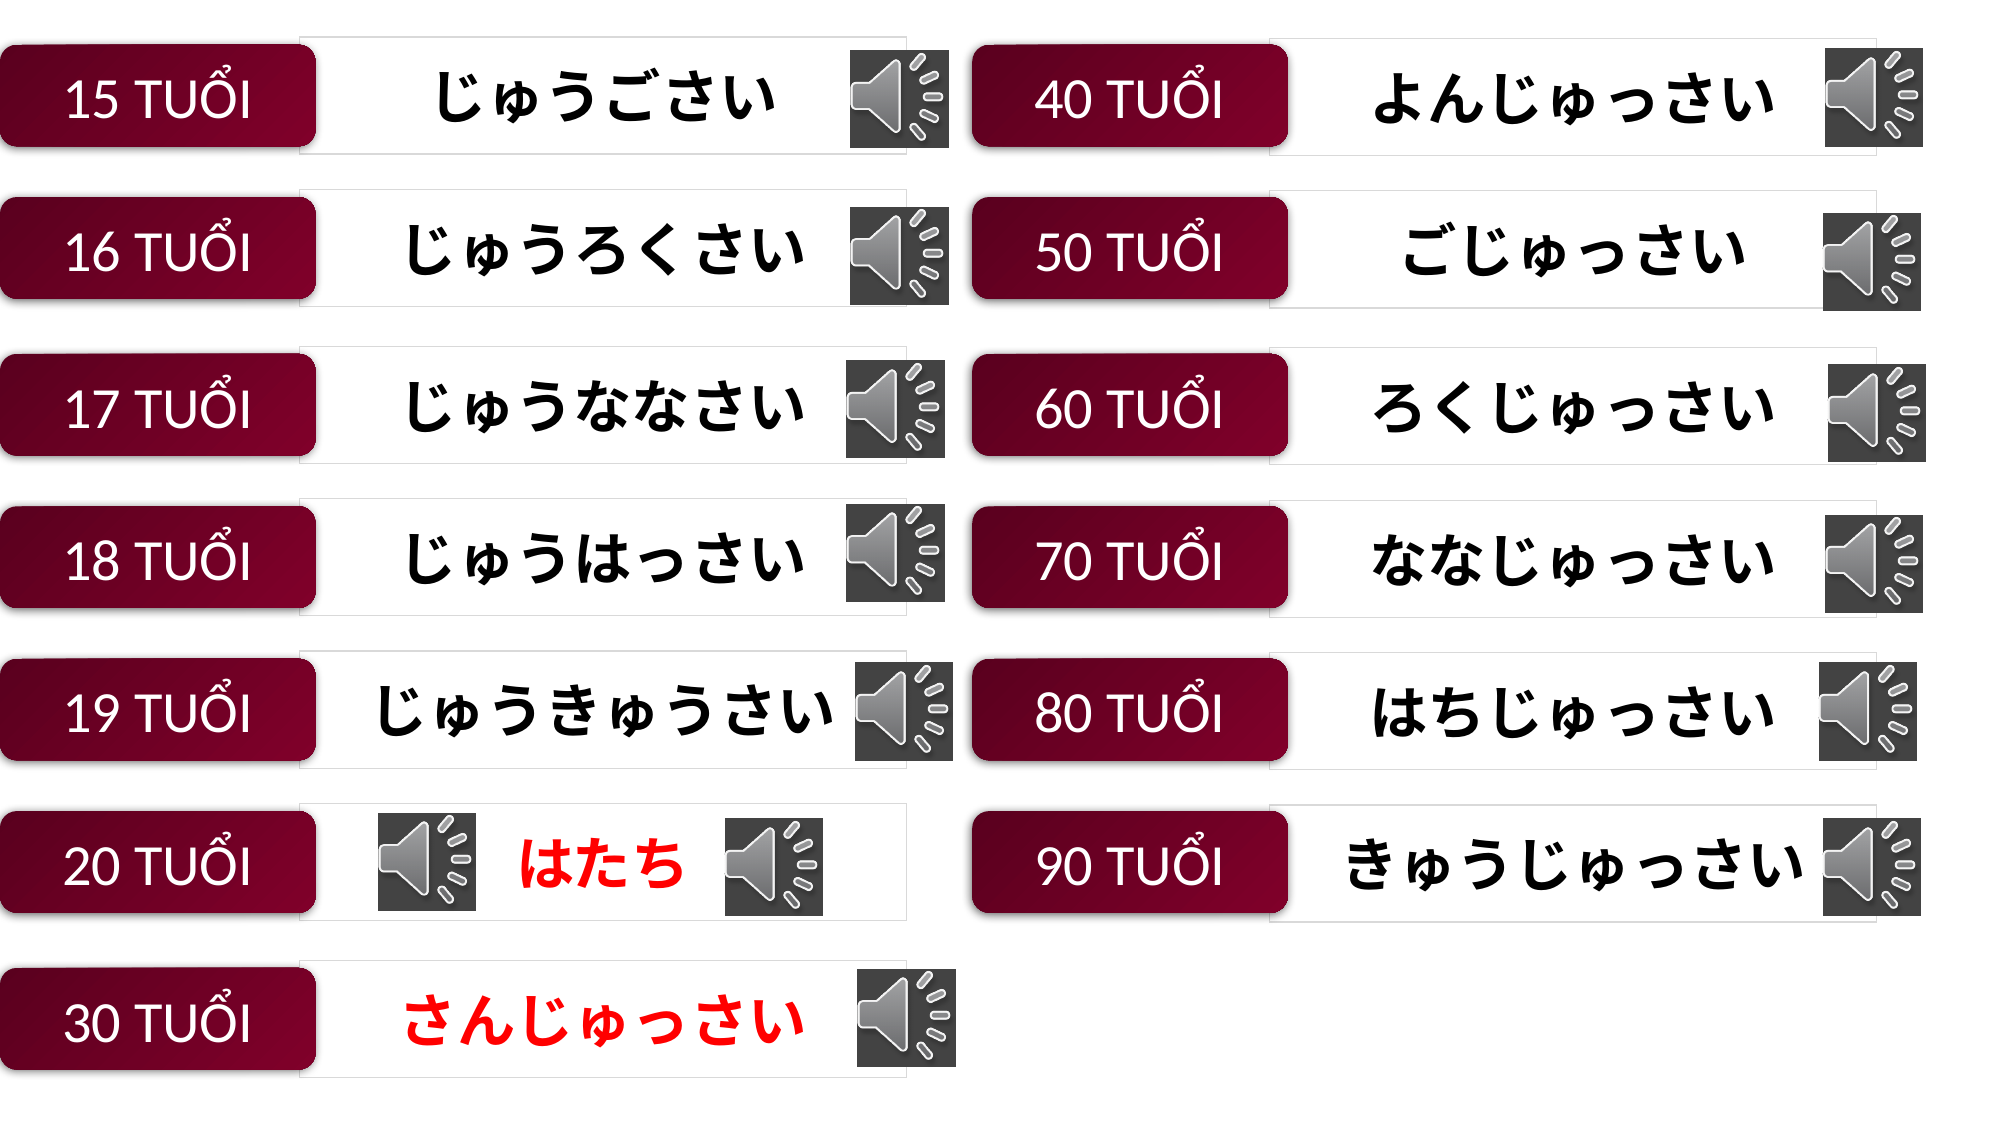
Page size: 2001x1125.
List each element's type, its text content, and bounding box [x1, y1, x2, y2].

picture [854, 661, 955, 762]
text_box はちじゅっさい [1268, 652, 1878, 771]
picture [845, 359, 946, 460]
text_box はたち [298, 802, 908, 922]
picture [1821, 817, 1922, 918]
text_box じゅうななさい [298, 345, 908, 464]
picture [856, 967, 957, 1068]
text_box きゅうじゅっさい [1268, 804, 1878, 923]
text_box 70 TUỔI [972, 506, 1288, 608]
picture [849, 206, 950, 307]
text_box じゅうごさい [298, 36, 908, 155]
text_box 20 TUỔI [0, 811, 316, 913]
picture [1824, 513, 1925, 614]
text_box ななじゅっさい [1268, 499, 1878, 618]
text_box 50 TUỔI [972, 197, 1288, 299]
picture [1817, 661, 1918, 762]
text_box じゅうろくさい [298, 188, 908, 307]
text_box 15 TUỔI [0, 44, 316, 147]
text_box 90 TUỔI [972, 811, 1288, 913]
text_box 60 TUỔI [972, 353, 1288, 456]
picture [377, 811, 478, 912]
text_box じゅうきゅうさい [298, 650, 908, 769]
text_box よんじゅっさい [1268, 37, 1878, 157]
text_box 17 TUỔI [0, 353, 316, 456]
picture [723, 817, 824, 918]
text_box 16 TUỔI [0, 197, 316, 299]
picture [845, 503, 946, 604]
text_box 40 TUỔI [972, 44, 1288, 147]
text_box 19 TUỔI [0, 658, 316, 761]
text_box 18 TUỔI [0, 506, 316, 608]
text_box 80 TUỔI [972, 658, 1288, 761]
text_box さんじゅっさい [298, 959, 908, 1078]
picture [1826, 363, 1927, 464]
text_box 30 TUỔI [0, 967, 316, 1070]
picture [1821, 212, 1922, 313]
picture [1824, 47, 1925, 148]
text_box ろくじゅっさい [1268, 347, 1878, 466]
text_box ごじゅっさい [1268, 190, 1878, 309]
text_box じゅうはっさい [298, 498, 908, 617]
picture [849, 49, 950, 150]
